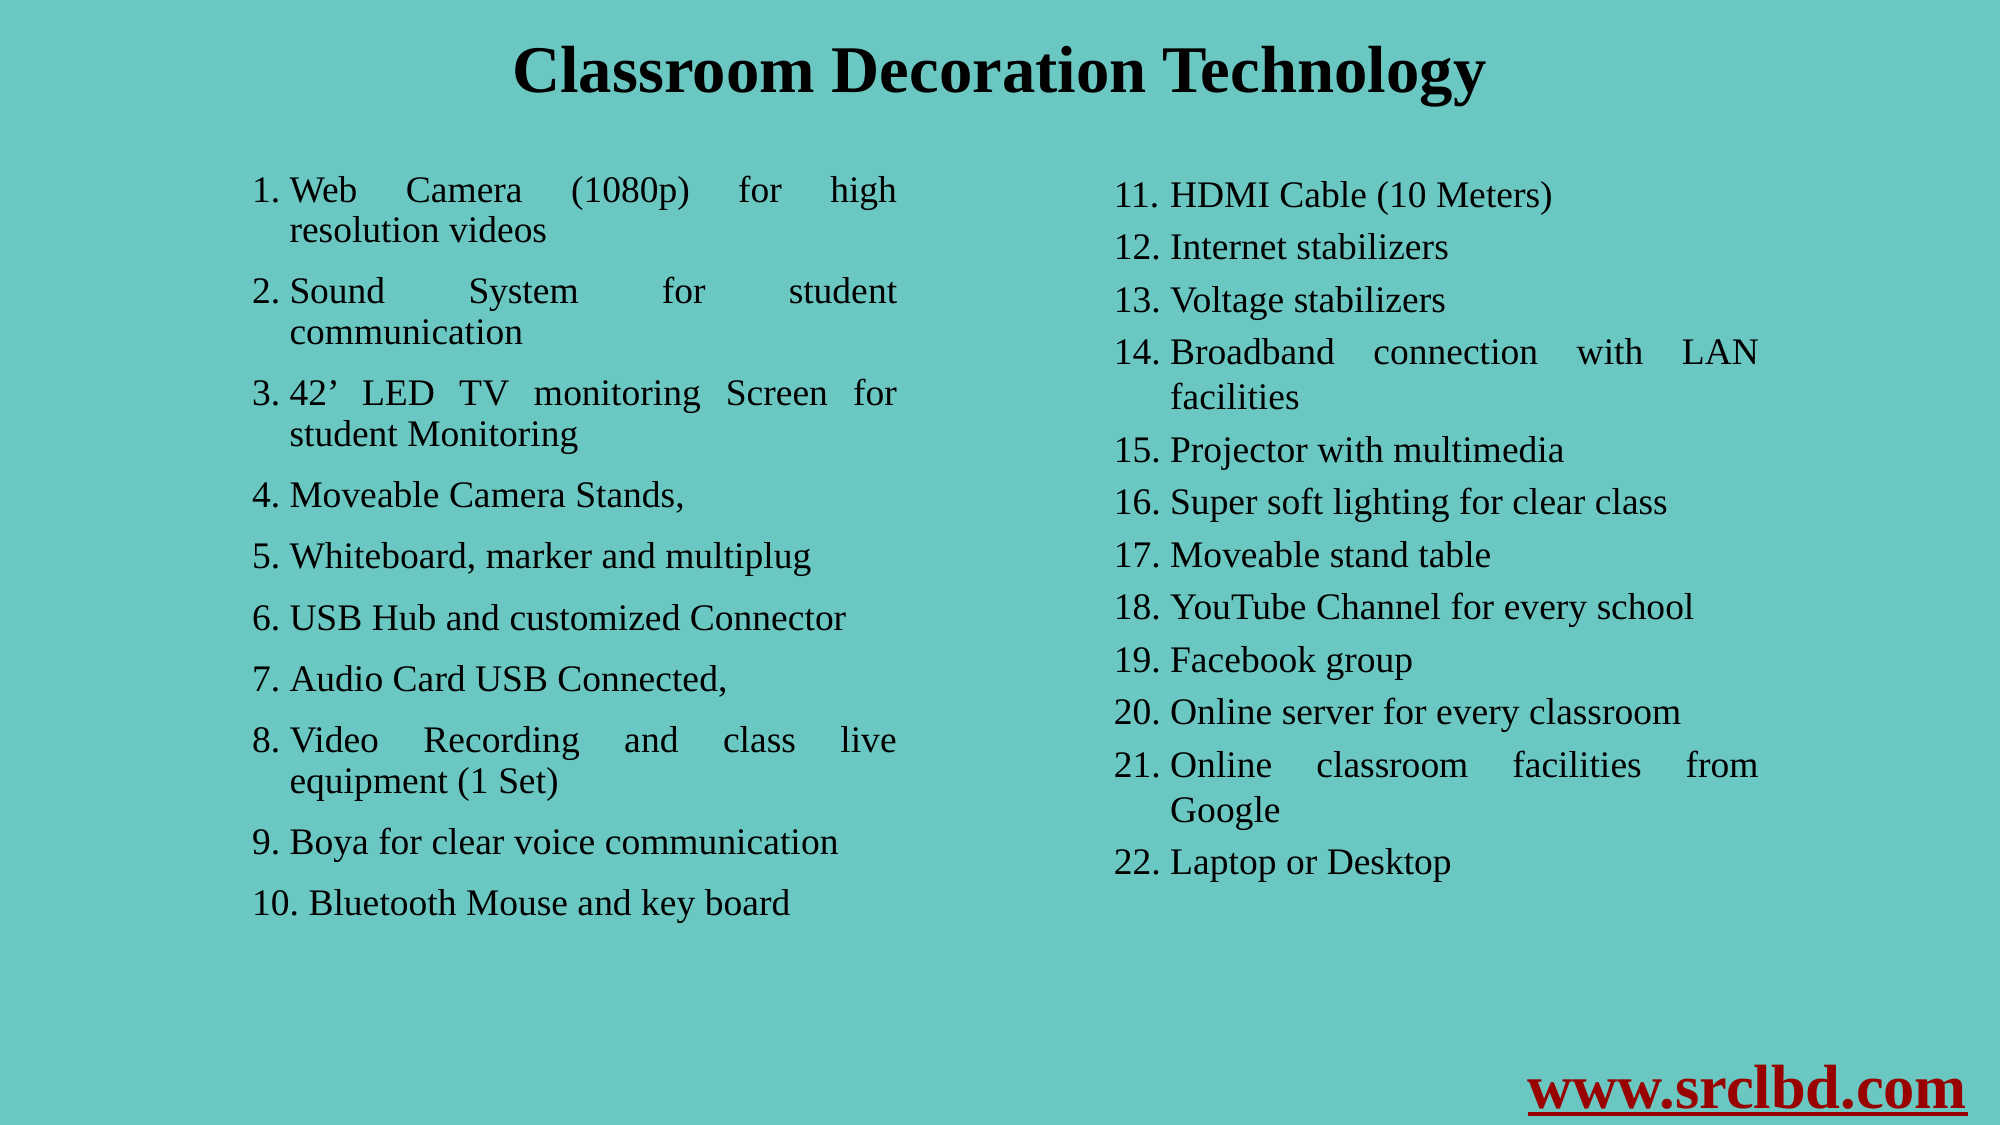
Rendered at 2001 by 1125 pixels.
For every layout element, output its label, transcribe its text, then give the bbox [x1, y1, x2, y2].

text_box HDMI Cable (10 Meters) Internet stabilizers Voltage stabilizers Broadband connection with LAN facilities Projector with multimedia Super soft lighting for clear class Moveable stand table YouTube Channel for every school Facebook group Online server for every classroom Online classroom facilities from Google Laptop or Desktop [1099, 162, 1775, 967]
text_box www.srclbd.com [1512, 1038, 1983, 1125]
